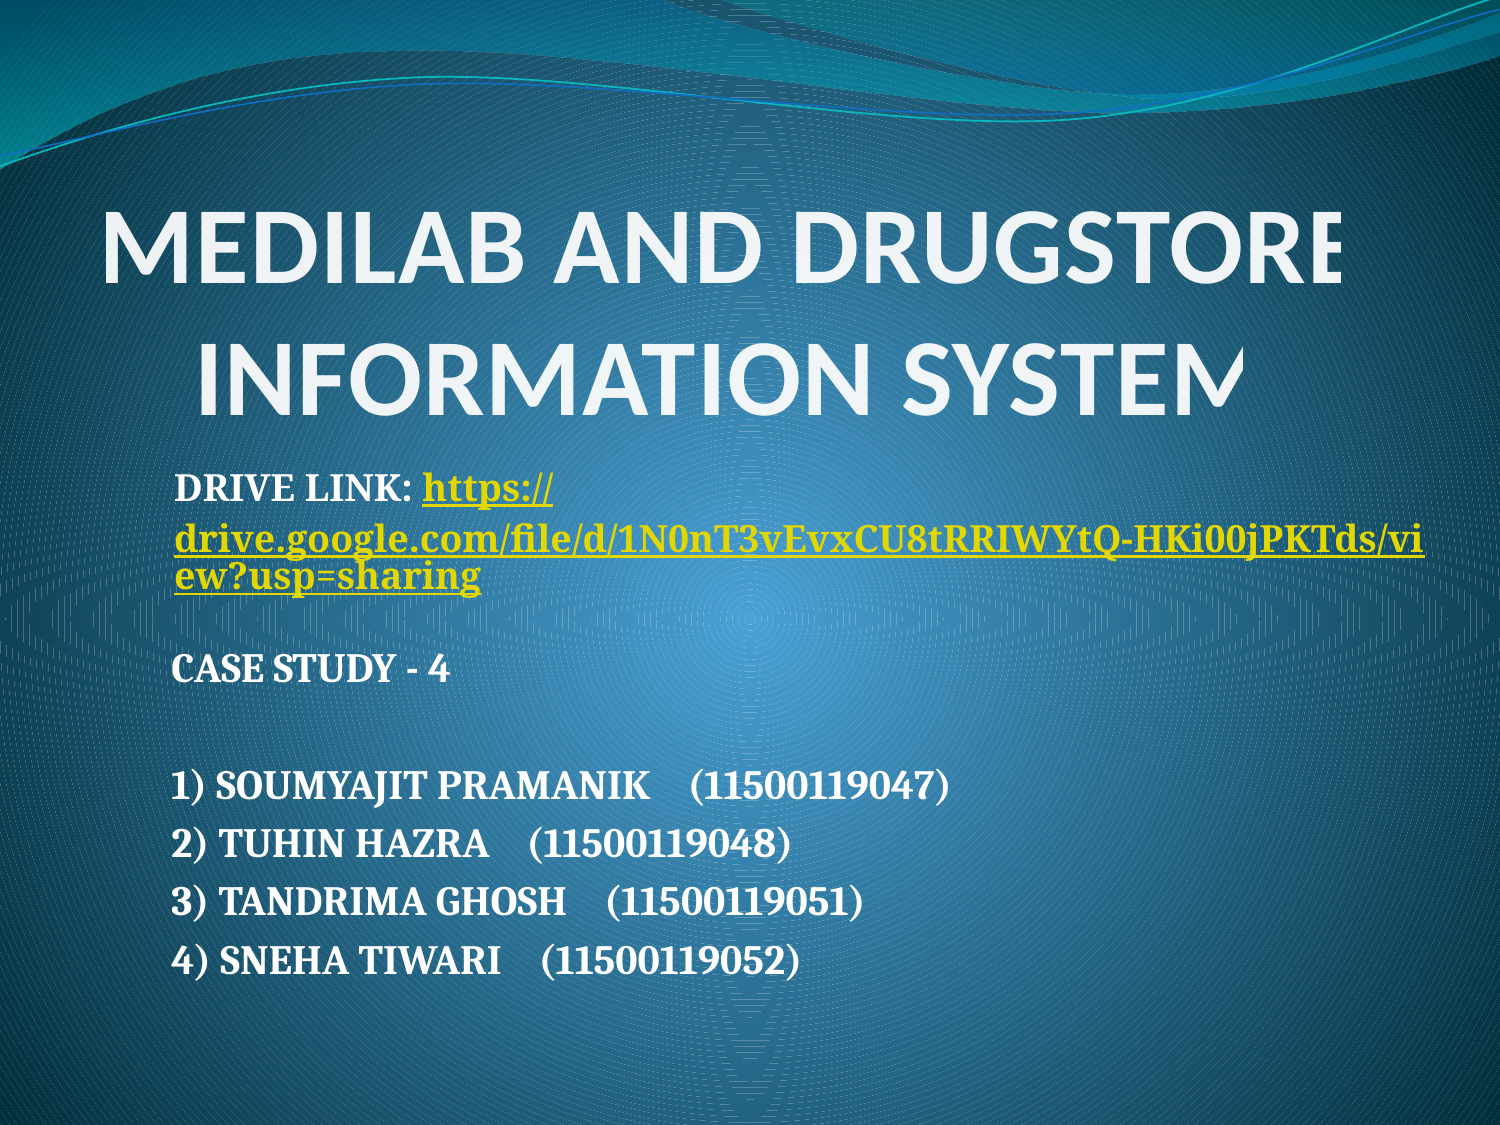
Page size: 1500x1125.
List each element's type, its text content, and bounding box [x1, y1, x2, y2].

text_box DRIVE LINK: https://drive.google.com/file/d/1N0nT3vEvxCU8tRRIWYtQ-HKi00jPKTds/view?usp=sharing [159, 456, 1447, 618]
title MEDILAB AND DRUGSTORE INFORMATION SYSTEM [88, 137, 1377, 438]
subtitle CASE STUDY - 4 1) SOUMYAJIT PRAMANIK (11500119047) 2) TUHIN HAZRA (11500119048) 3) TANDRIMA GHOSH (11500119051) 4) SNEHA TIWARI (11500119052) [171, 633, 1377, 1012]
